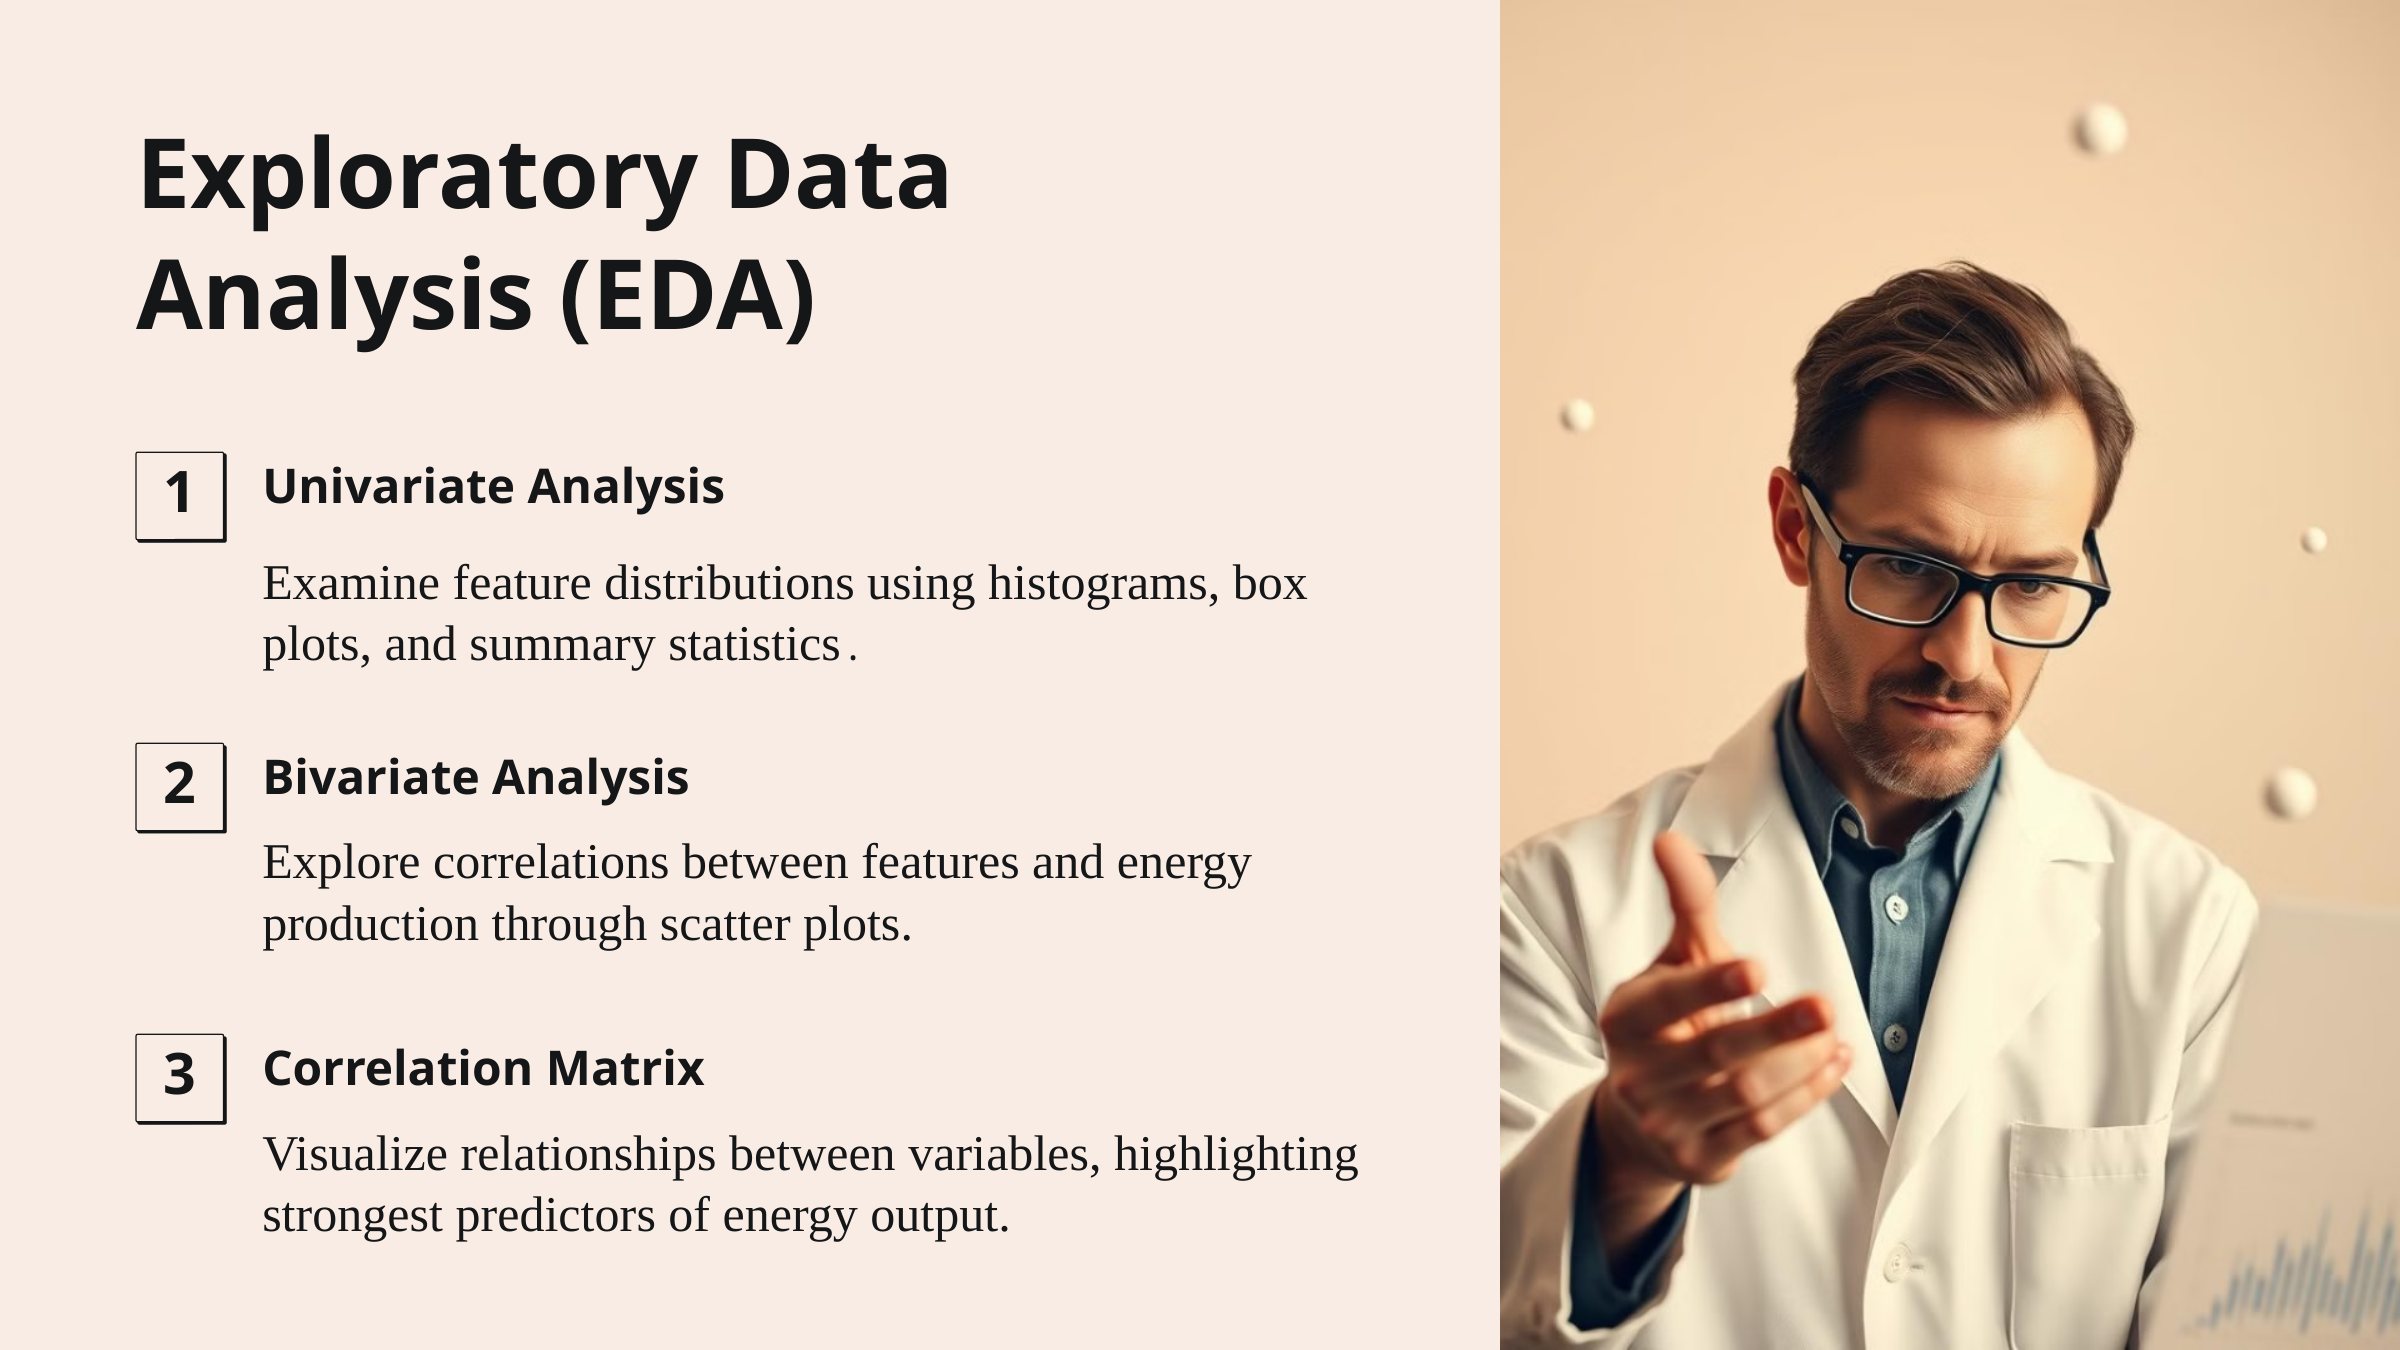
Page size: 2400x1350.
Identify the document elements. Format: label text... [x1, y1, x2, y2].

text_box 3 [161, 1048, 198, 1108]
text_box Explore correlations between features and energy production through scatter plots. [262, 827, 1364, 952]
text_box 1 [167, 466, 192, 525]
text_box [136, 1034, 224, 1122]
text_box Correlation Matrix [262, 1034, 749, 1096]
text_box Examine feature distributions using histograms, box plots, and summary statistics. [262, 547, 1364, 673]
text_box Visualize relationships between variables, highlighting strongest predictors of energy output. [262, 1118, 1364, 1243]
text_box 2 [161, 757, 198, 817]
text_box Exploratory Data Analysis (EDA) [136, 107, 1364, 351]
text_box [136, 743, 224, 831]
text_box Univariate Analysis [262, 452, 771, 513]
text_box [136, 452, 224, 540]
picture [1499, 0, 2400, 1350]
text_box Bivariate Analysis [262, 743, 749, 804]
